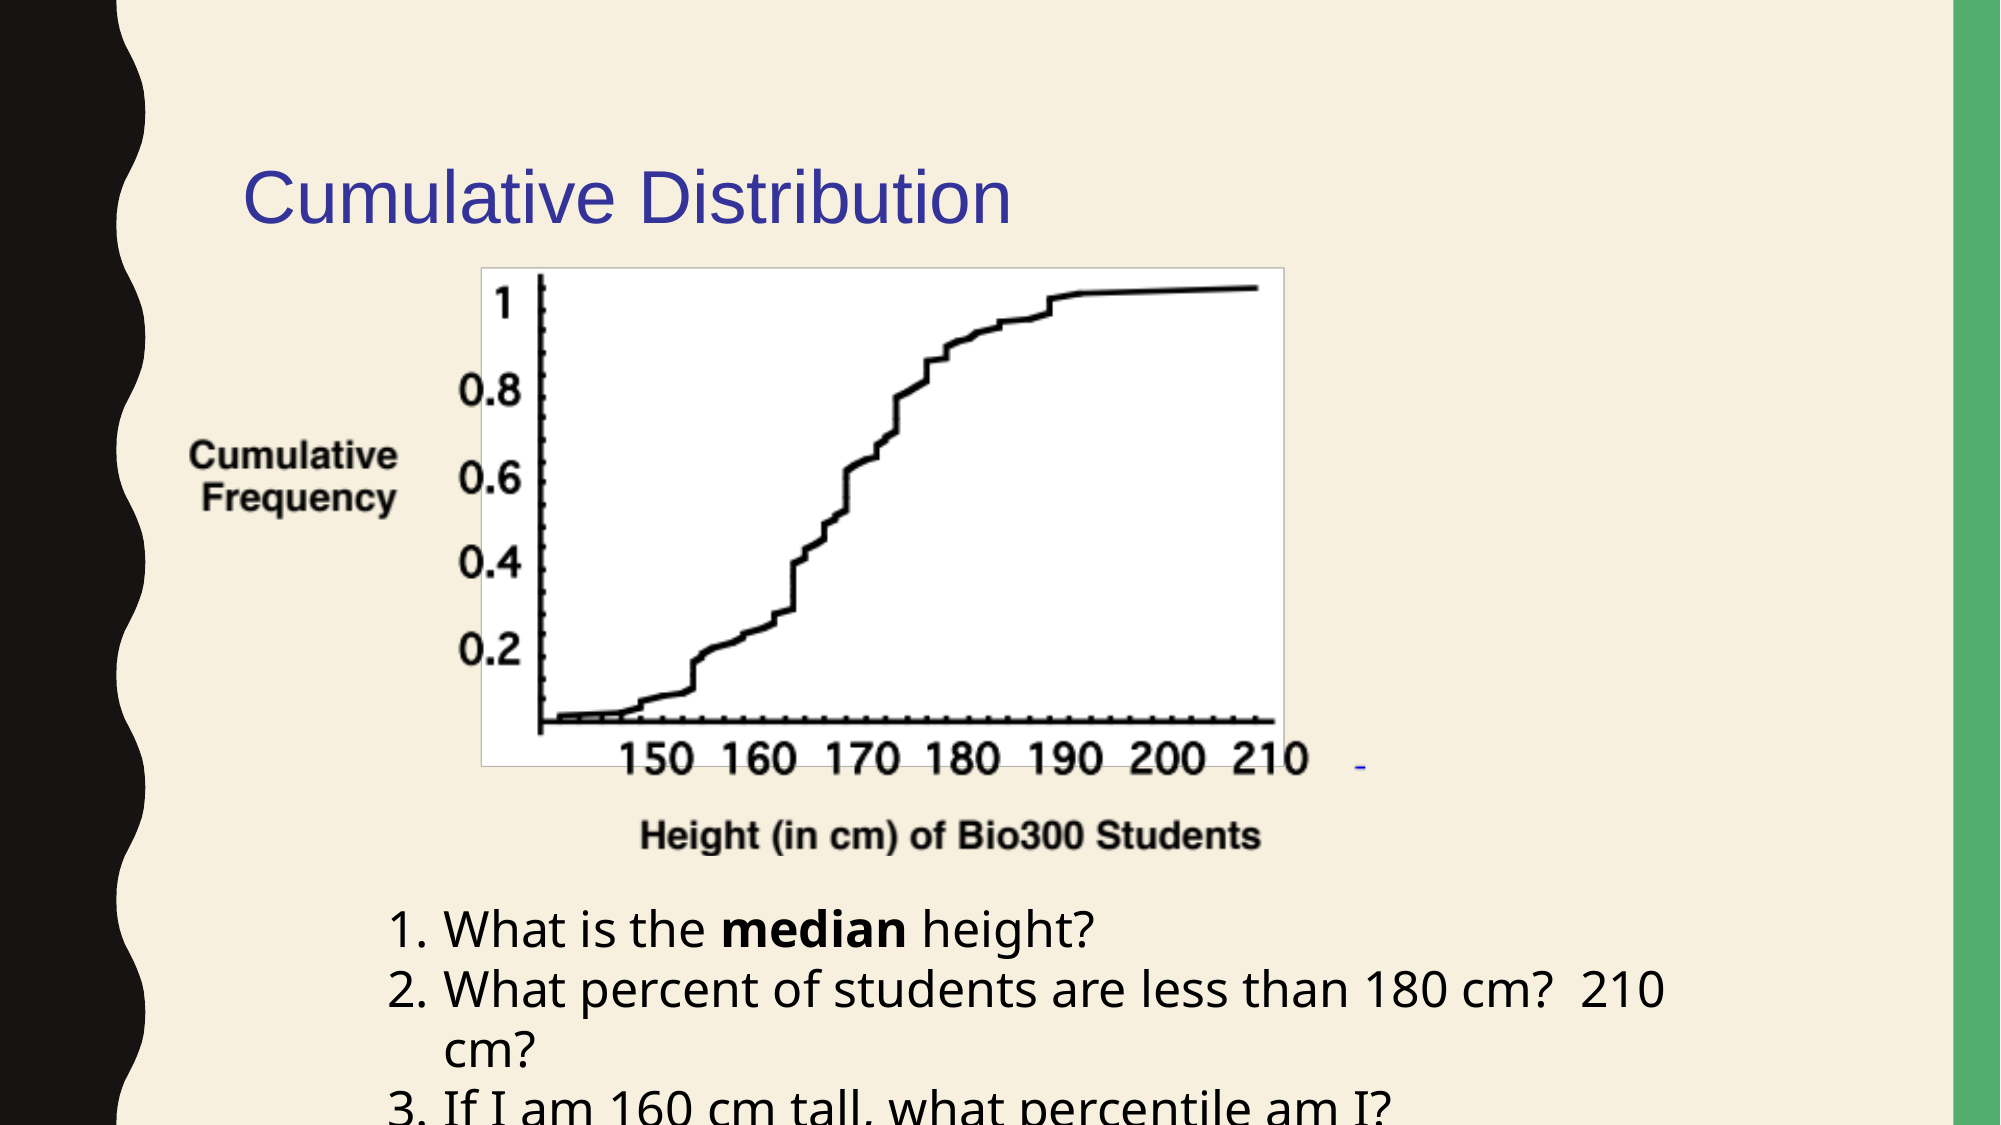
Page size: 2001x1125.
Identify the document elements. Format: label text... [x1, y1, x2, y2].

text_box Cumulative Distribution [227, 99, 1958, 288]
picture [188, 209, 1366, 856]
text_box What is the median height? What percent of students are less than 180 cm? 210 cm? If I am 160 cm tall, what percentile am I? [372, 889, 1713, 1125]
